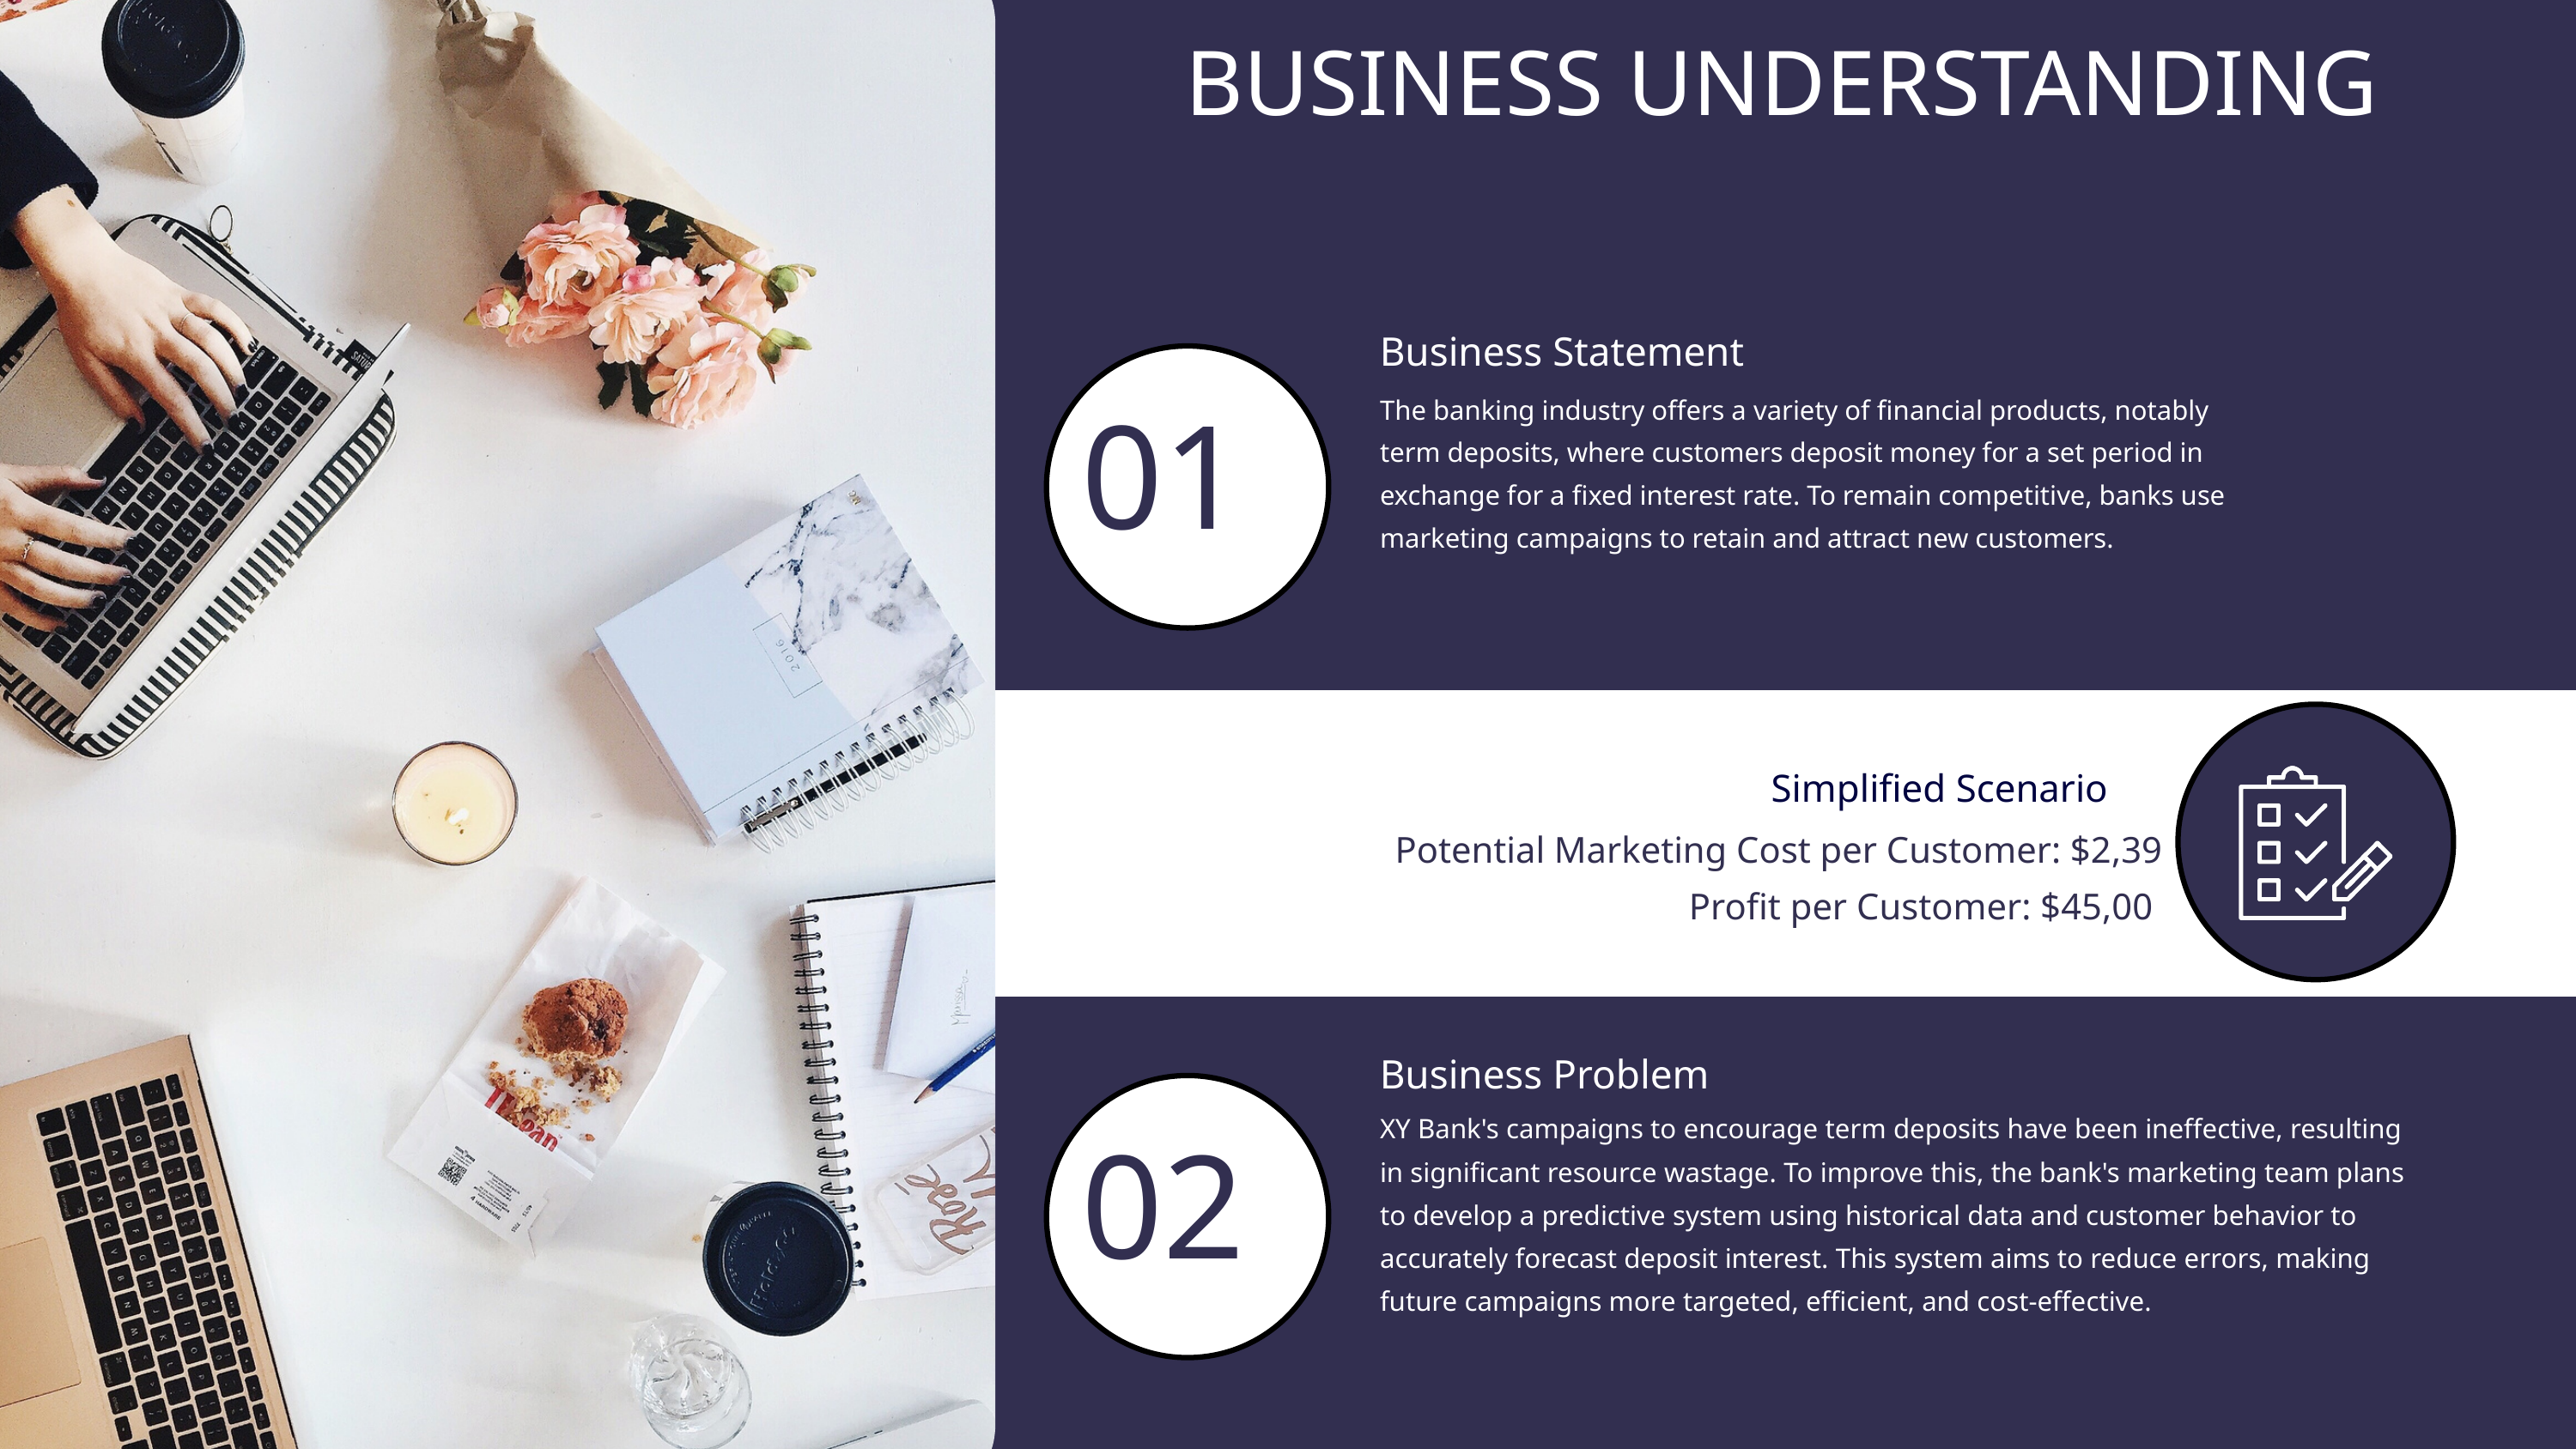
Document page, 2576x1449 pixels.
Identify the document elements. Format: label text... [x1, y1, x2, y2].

text_box Business Statement [1379, 311, 2163, 374]
text_box BUSINESS UNDERSTANDING [1133, 44, 2432, 134]
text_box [1002, 689, 2576, 997]
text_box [2178, 704, 2454, 980]
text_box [1046, 345, 1329, 628]
text_box The banking industry offers a variety of financial products, notably term deposits, where customers deposit money for a set period in exchange for a fixed interest rate. To remain competitive, banks use marketing campaigns to retain and attract new customers. [1380, 382, 2238, 608]
text_box XY Bank's campaigns to encourage term deposits have been ineffective, resulting in significant resource wastage. To improve this, the bank's marketing team plans to develop a predictive system using historical data and customer behavior to accurately forecast deposit interest. This system aims to reduce errors, making future campaigns more targeted, efficient, and cost-effective. [1380, 1101, 2432, 1317]
text_box Business Problem [1379, 1034, 2163, 1098]
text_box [1046, 1075, 1329, 1358]
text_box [0, 0, 996, 1449]
